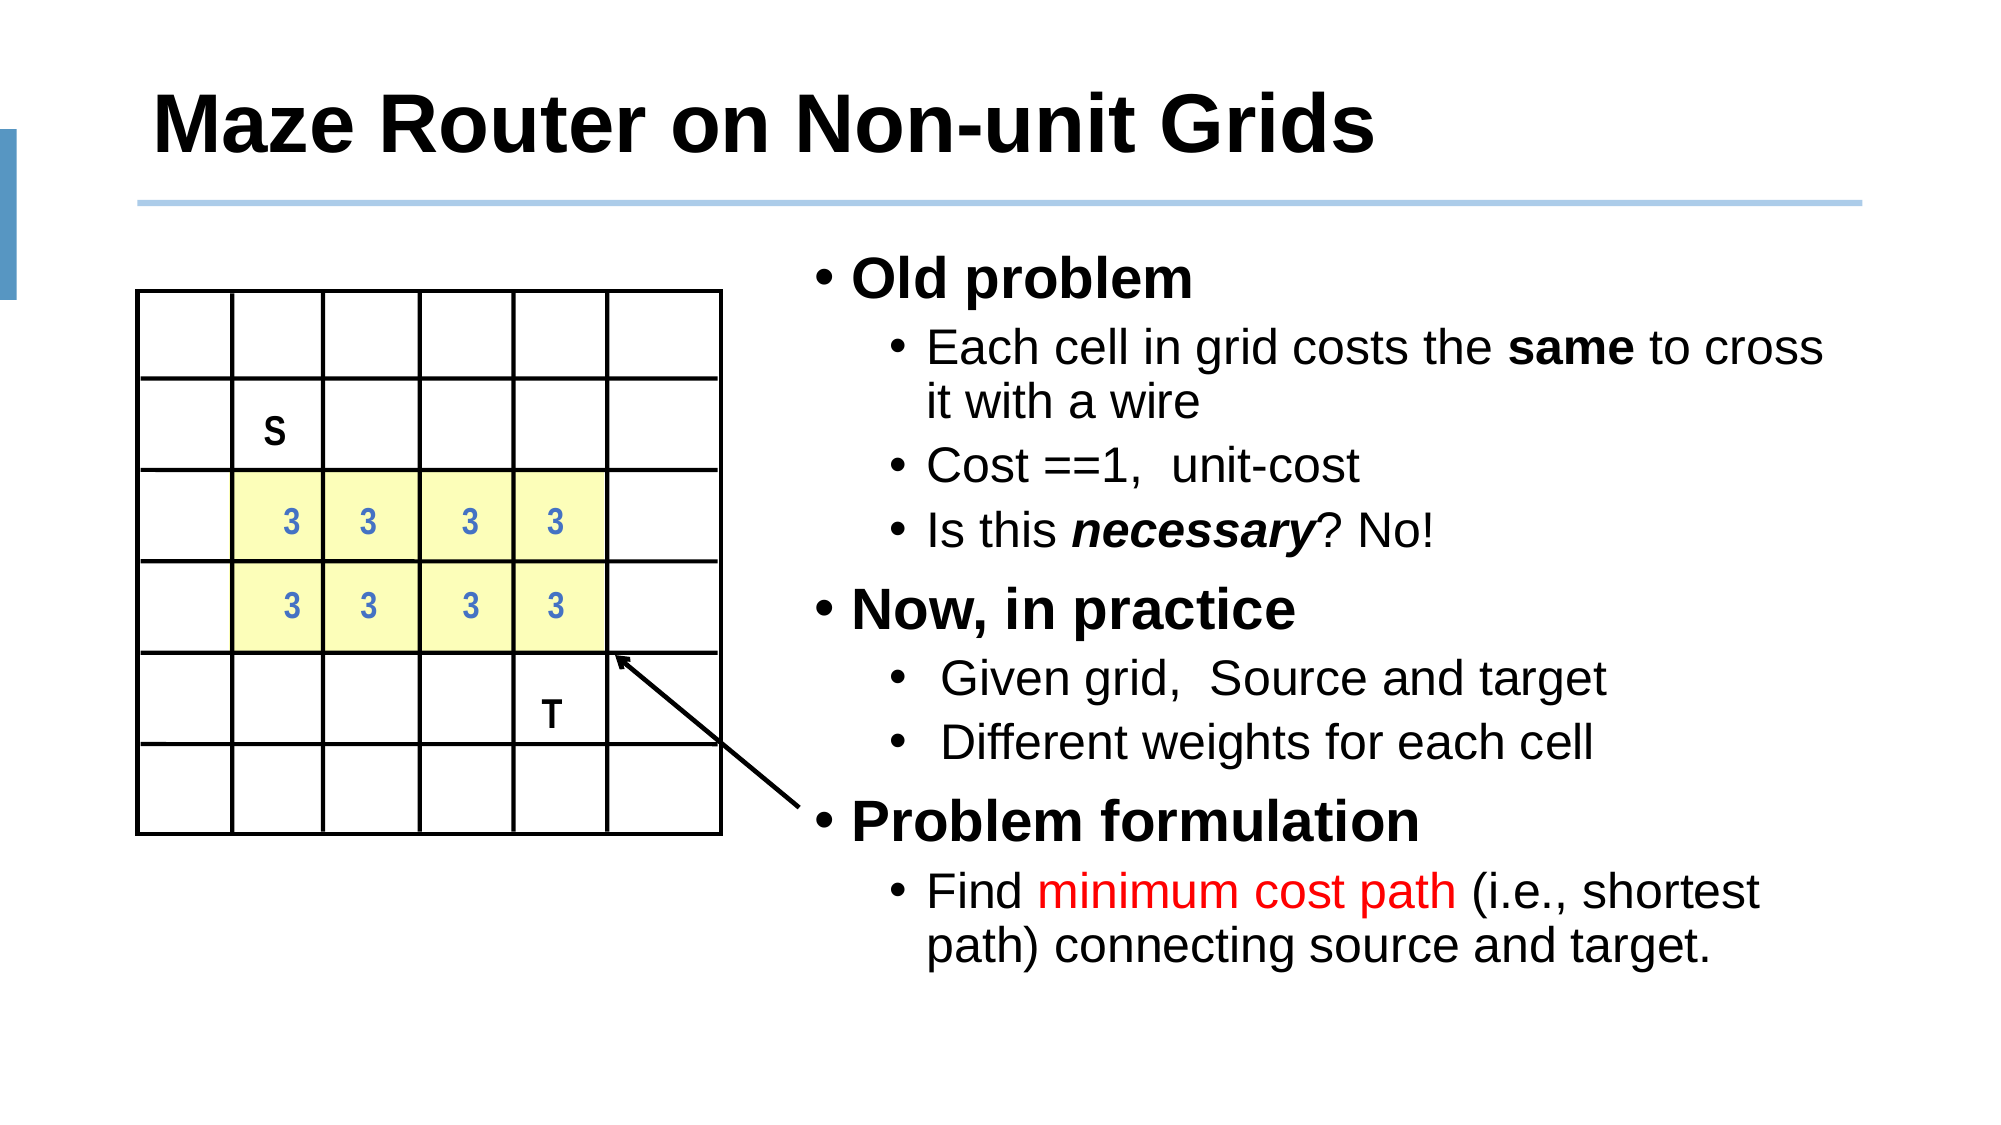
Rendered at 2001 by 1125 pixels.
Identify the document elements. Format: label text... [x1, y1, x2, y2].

list Old problem Each cell in grid costs the same to cross it with a wire Cost ==1, unit-cost Is this necessary? No! Now, in practice Given grid, Source and target Different weights for each cell Problem formulation Find minimum cost path (i.e., shortest path) connecting source and target. [799, 240, 1863, 1014]
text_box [137, 290, 721, 834]
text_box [615, 655, 800, 808]
title Maze Router on Non-unit Grids [137, 42, 1863, 208]
